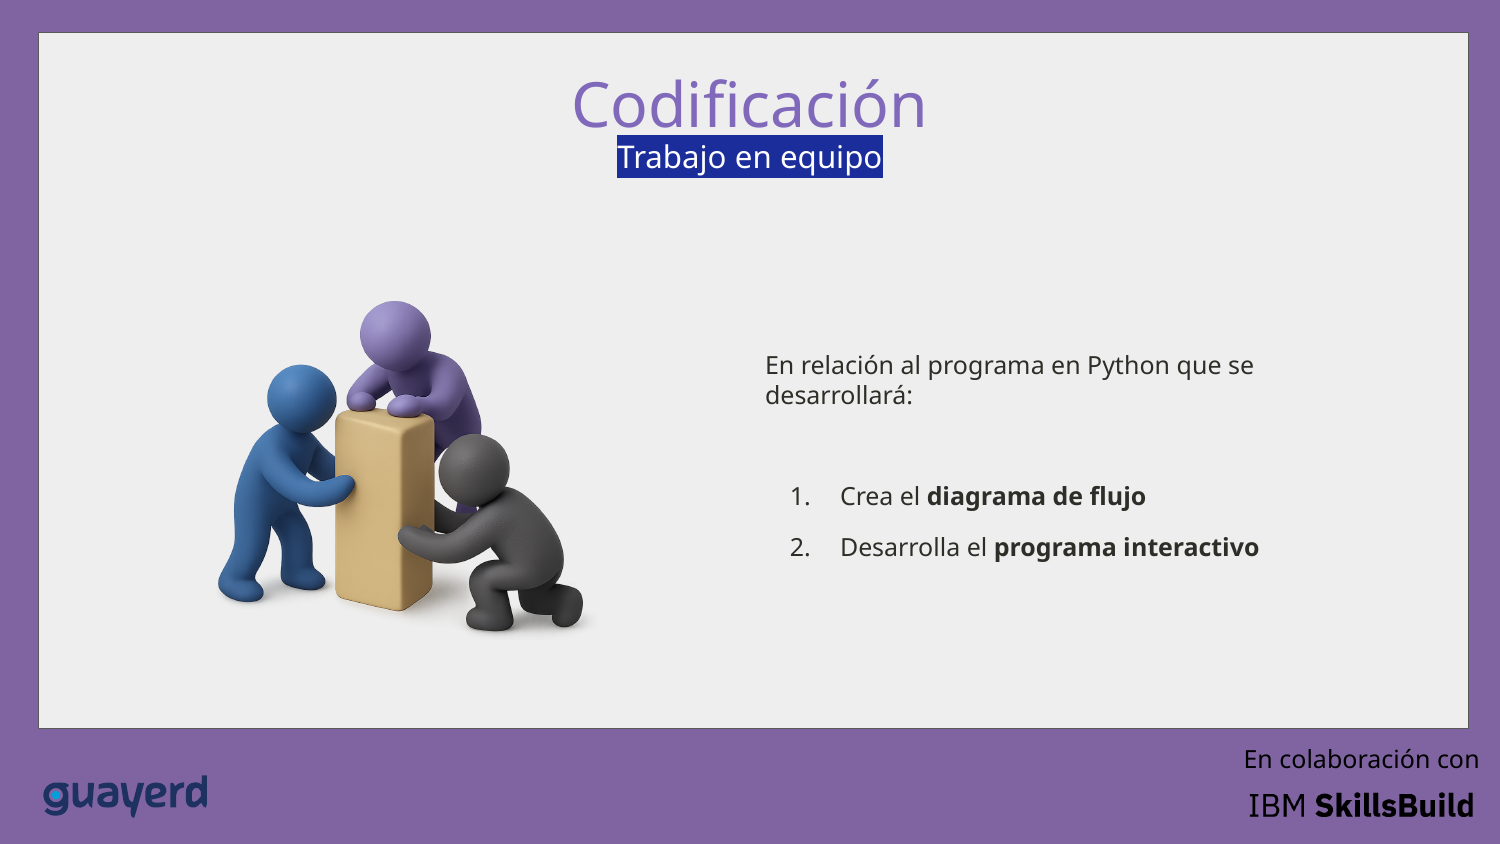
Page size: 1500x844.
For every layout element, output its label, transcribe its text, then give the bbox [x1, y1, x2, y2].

picture [206, 294, 608, 641]
picture [1249, 792, 1473, 817]
text_box En relación al programa en Python que se desarrollará: Crea el diagrama de flujo Desarrolla el programa interactivo [749, 334, 1412, 577]
text_box Codificación Trabajo en equipo [181, 59, 1319, 191]
